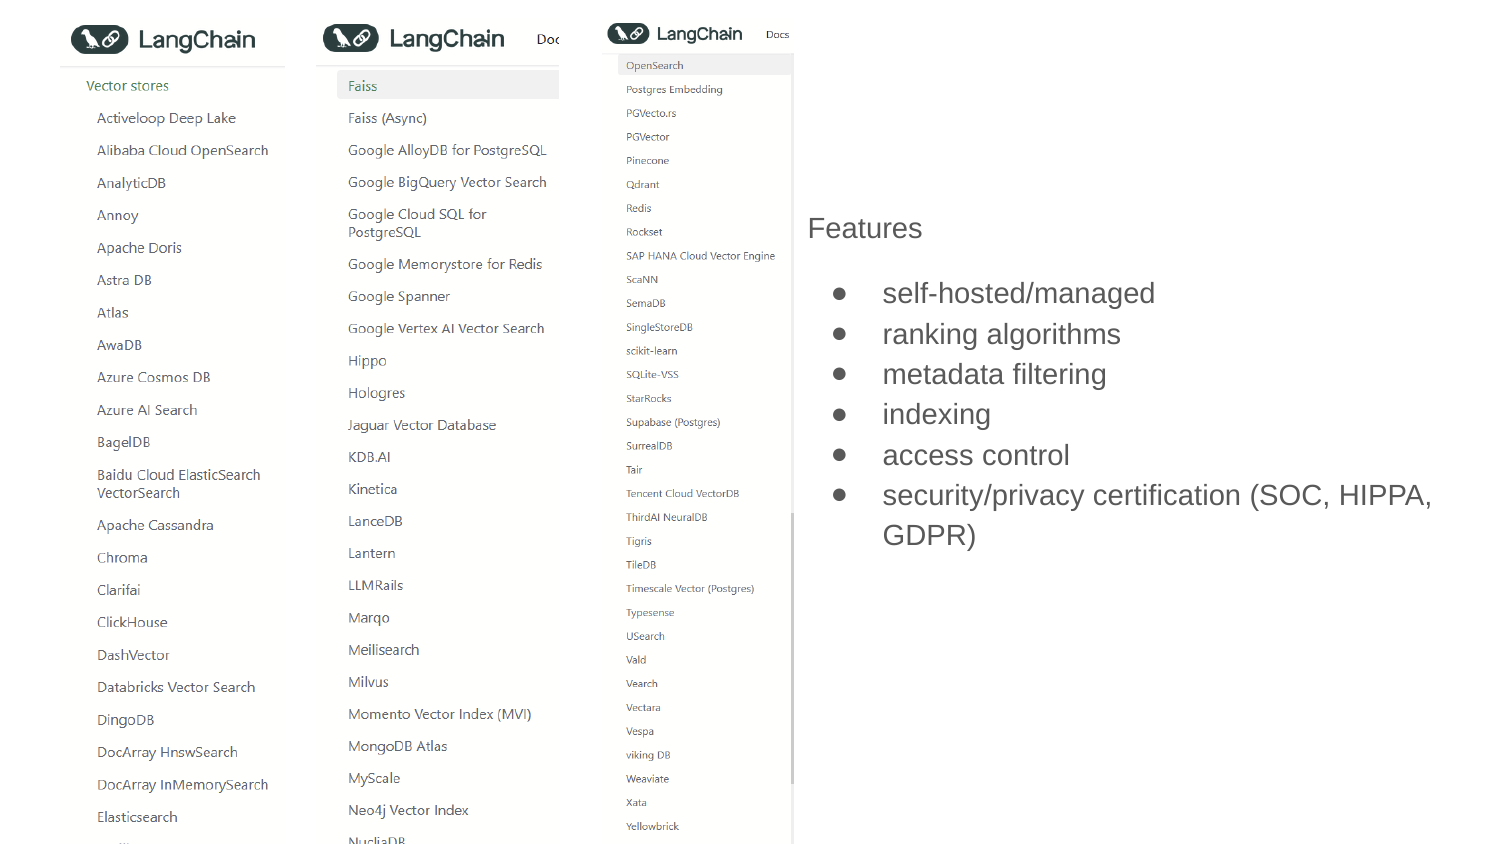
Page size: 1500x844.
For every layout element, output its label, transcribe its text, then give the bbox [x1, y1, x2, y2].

text_box Features self-hosted/managed ranking algorithms metadata filtering indexing access control security/privacy certification (SOC, HIPPA, GDPR) [797, 188, 1449, 750]
picture [60, 17, 285, 844]
picture [316, 17, 559, 844]
picture [602, 17, 794, 844]
